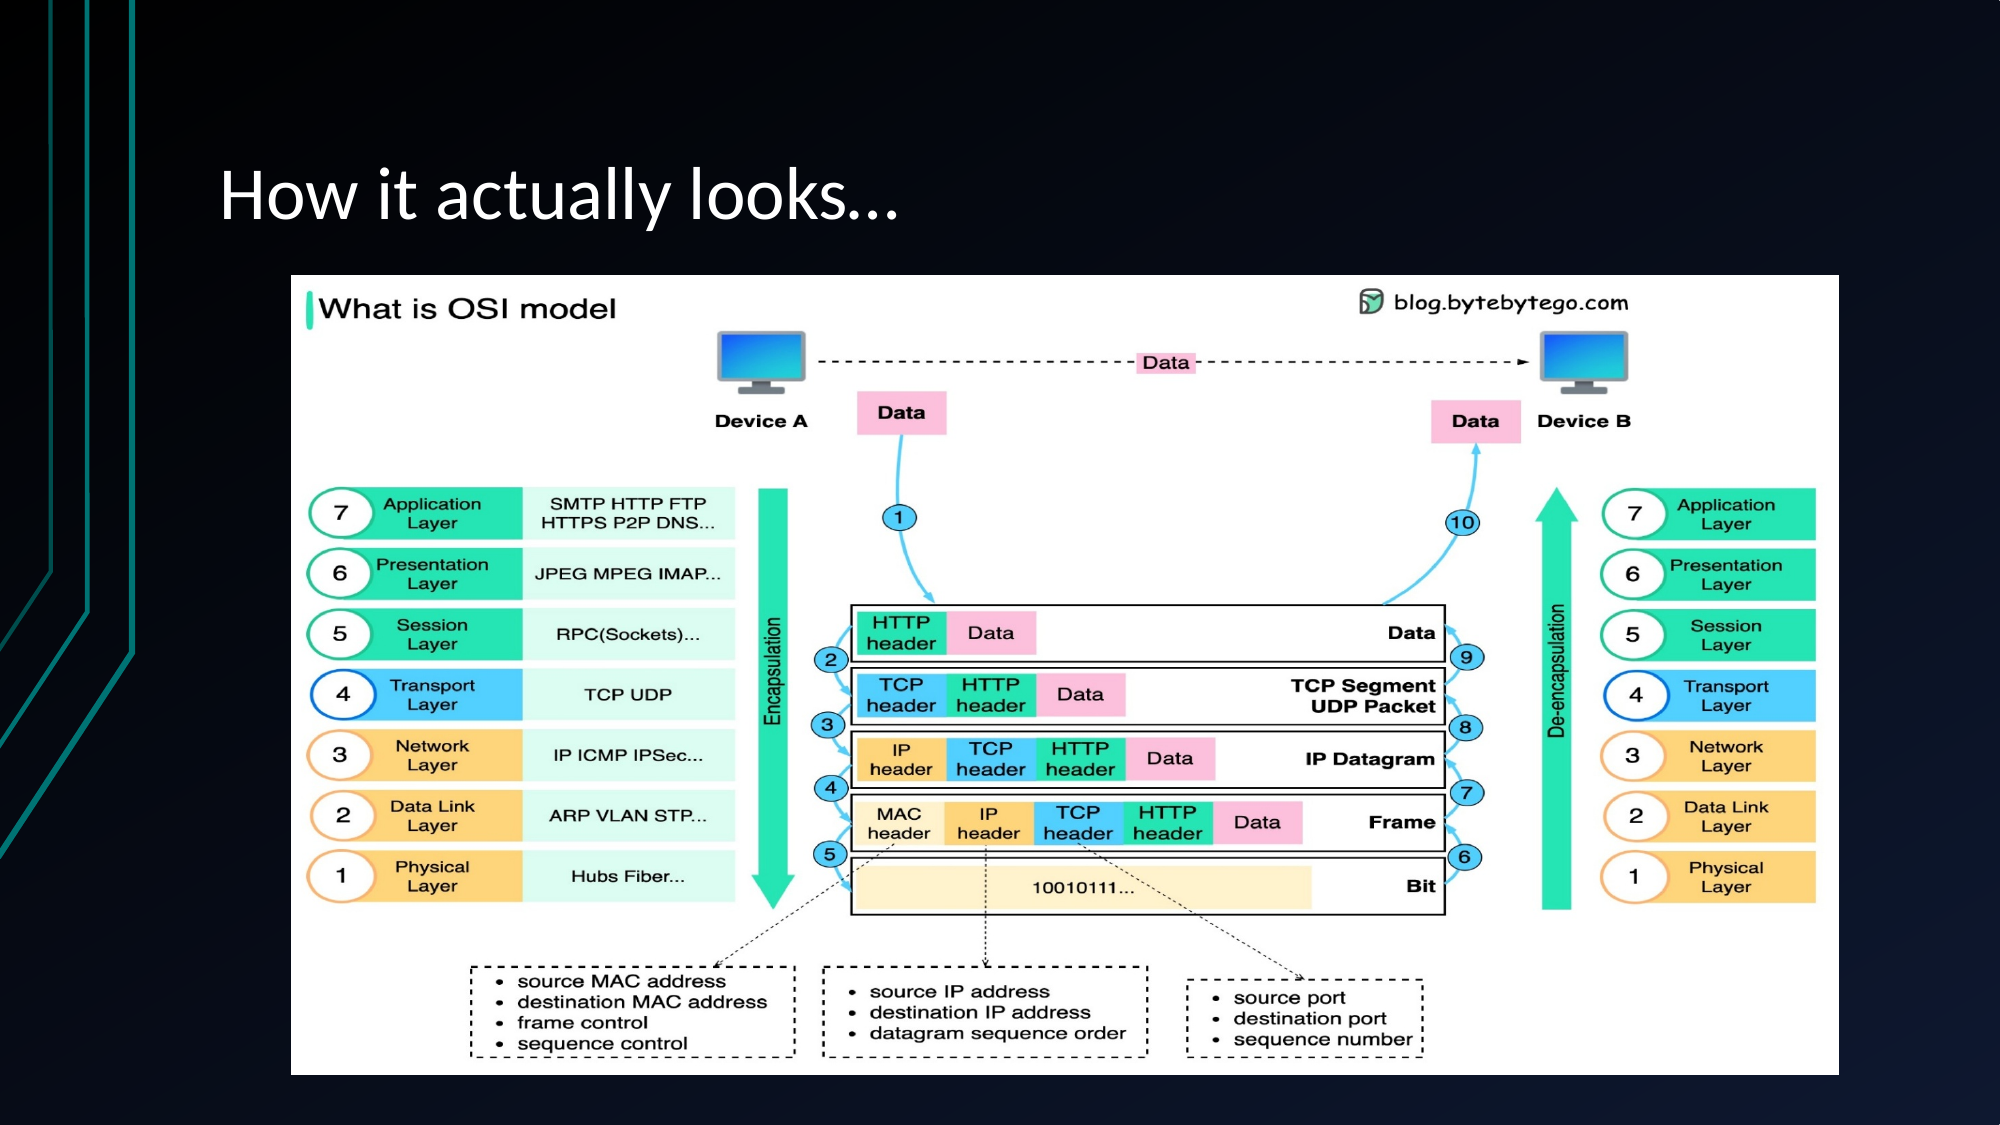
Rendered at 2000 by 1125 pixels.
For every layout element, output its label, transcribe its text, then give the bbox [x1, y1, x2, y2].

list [290, 274, 1839, 1075]
title How it actually looks… [199, 45, 1900, 246]
